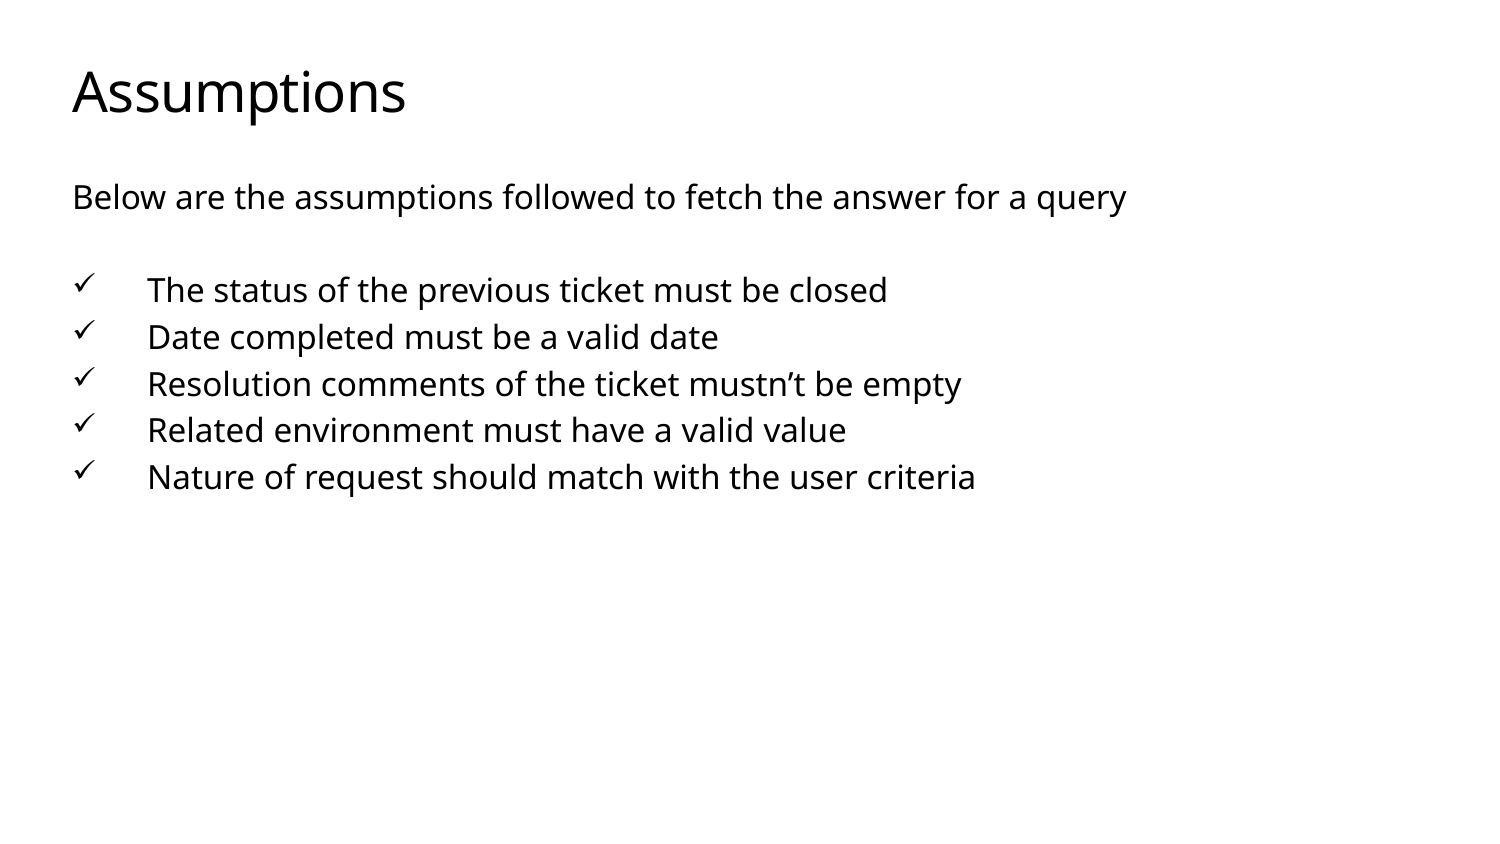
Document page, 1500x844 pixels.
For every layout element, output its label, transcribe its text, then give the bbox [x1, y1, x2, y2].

list Below are the assumptions followed to fetch the answer for a query The status of the previous ticket must be closed Date completed must be a valid date Resolution comments of the ticket mustn’t be empty Related environment must have a valid value Nature of request should match with the user criteria [72, 176, 1428, 508]
title Assumptions [72, 56, 1428, 125]
